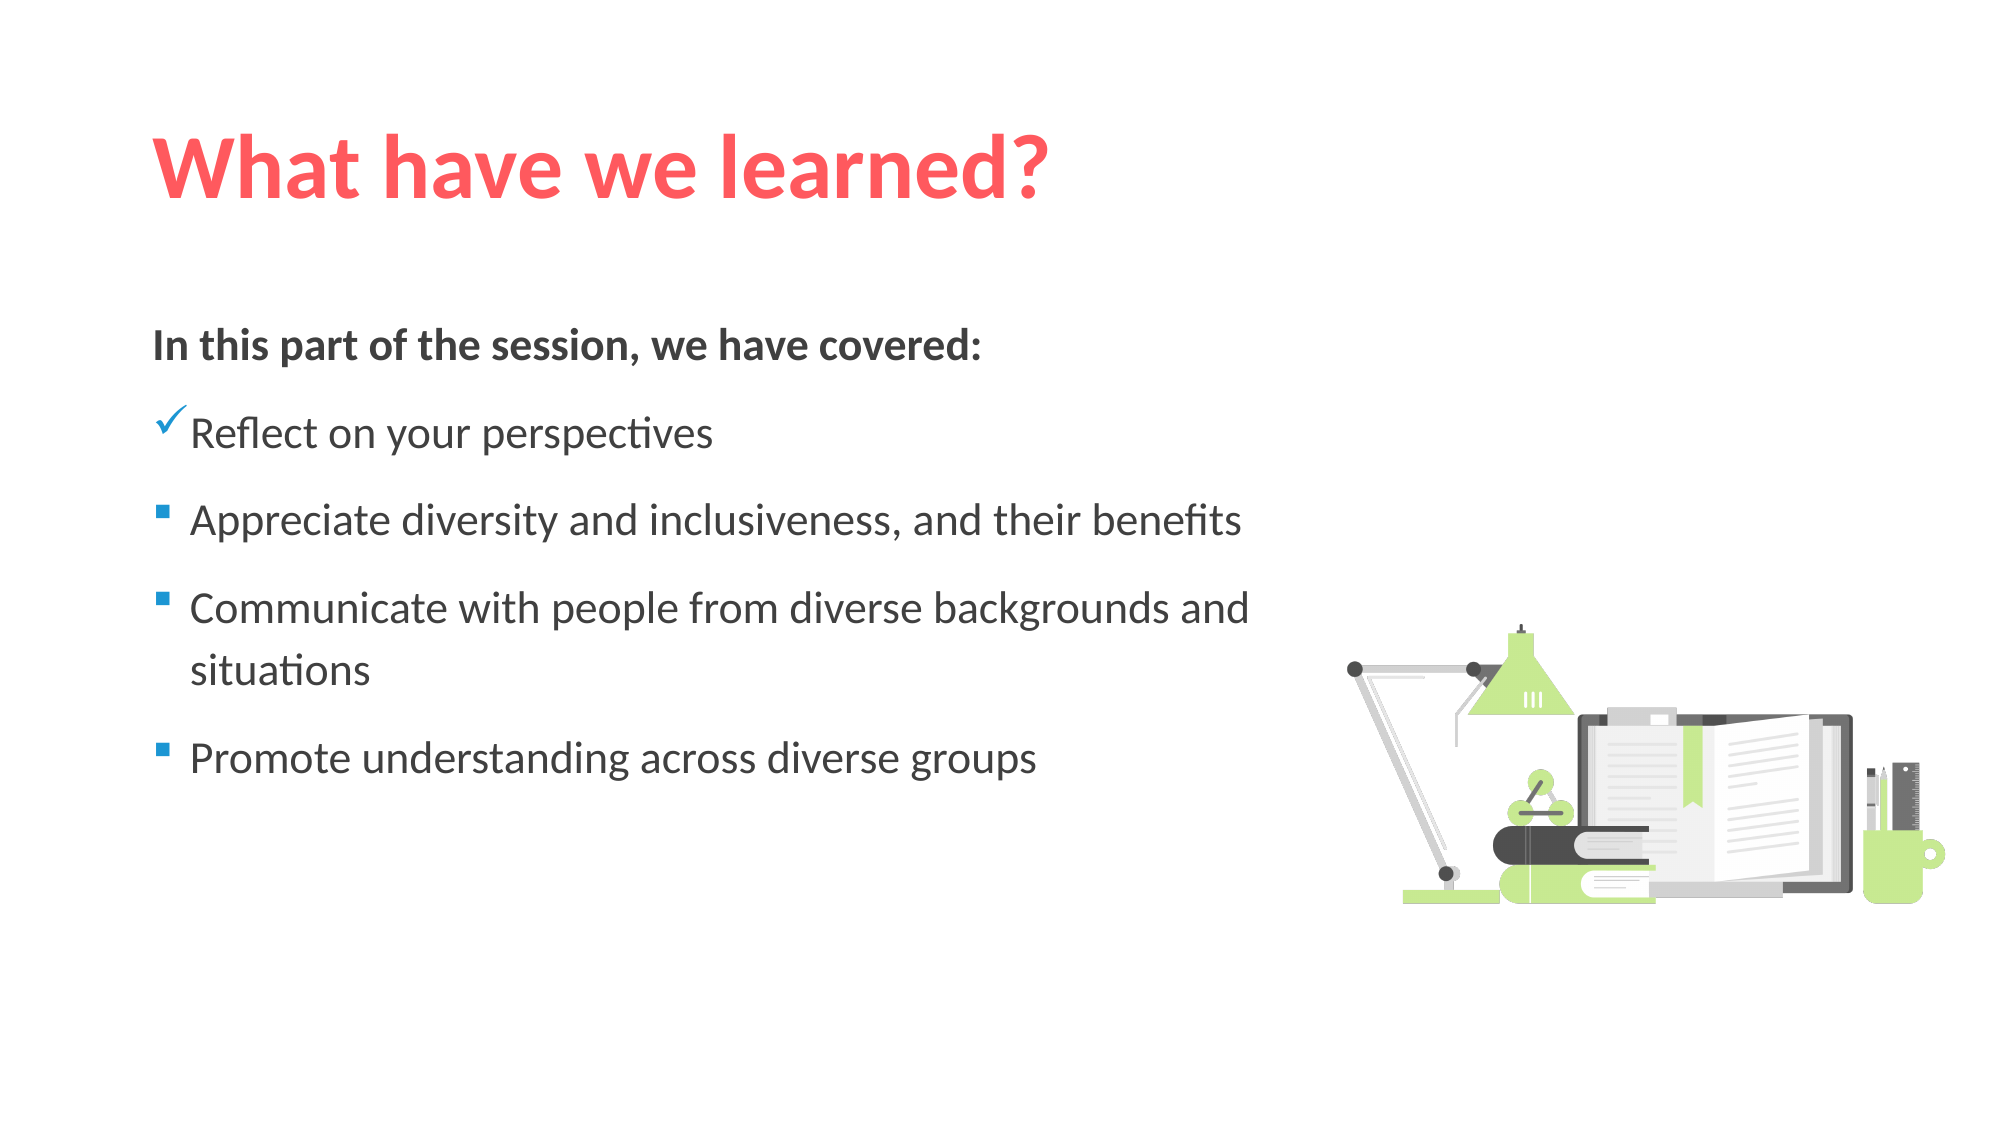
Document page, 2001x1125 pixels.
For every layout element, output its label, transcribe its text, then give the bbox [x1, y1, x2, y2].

list In this part of the session, we have covered: Reflect on your perspectives Appreciate diversity and inclusiveness, and their benefits Communicate with people from diverse backgrounds and situations Promote understanding across diverse groups [137, 299, 1793, 1014]
picture [1286, 411, 2000, 1125]
title What have we learned? [137, 59, 1793, 278]
